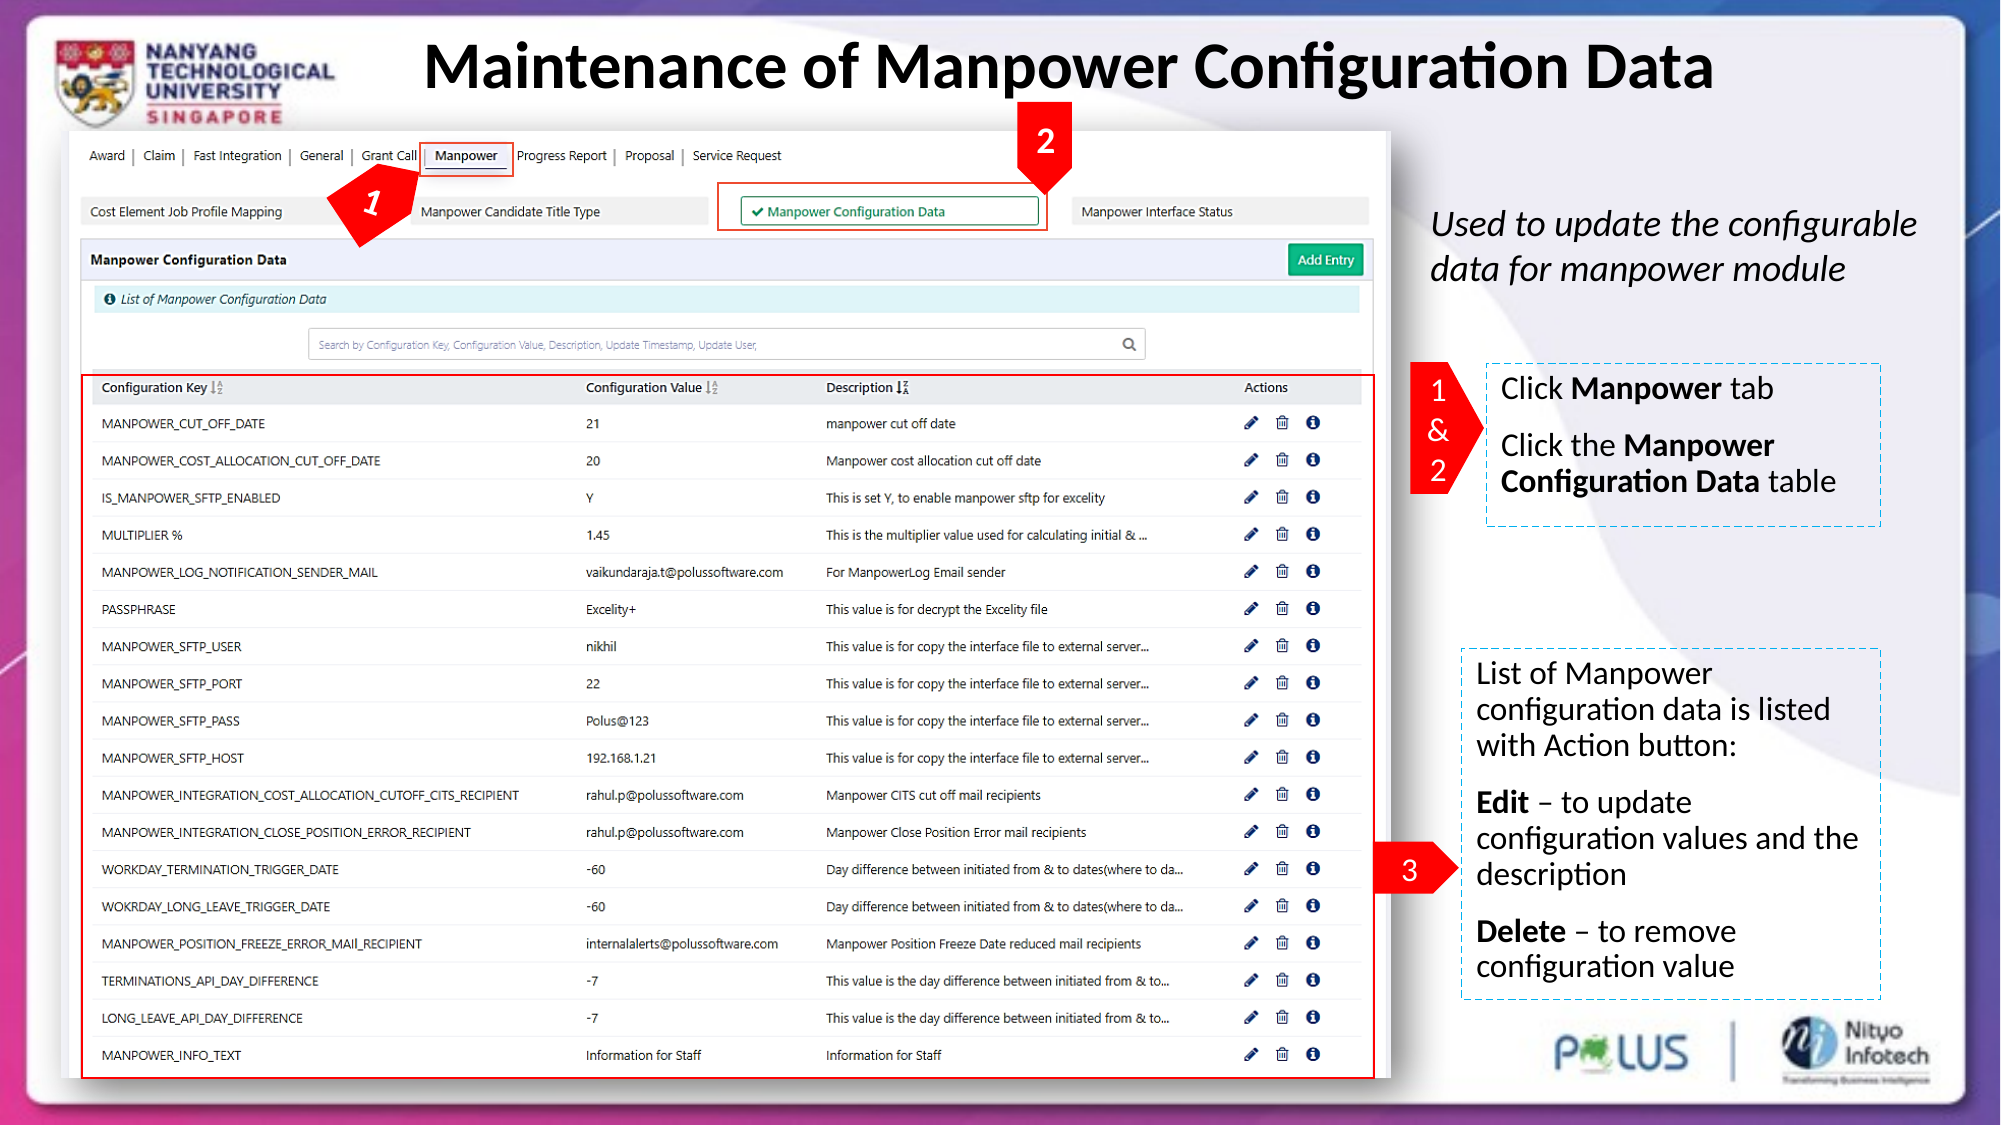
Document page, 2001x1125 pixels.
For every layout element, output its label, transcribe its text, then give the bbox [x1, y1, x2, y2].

text_box Maintenance of Manpower Configuration Data [328, 9, 1811, 126]
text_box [1411, 363, 1881, 527]
text_box Used to update the configurable data for manpower module [1415, 191, 1980, 296]
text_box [351, 153, 412, 243]
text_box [1018, 102, 1078, 194]
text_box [1373, 648, 1881, 1000]
picture [0, 0, 2001, 1125]
